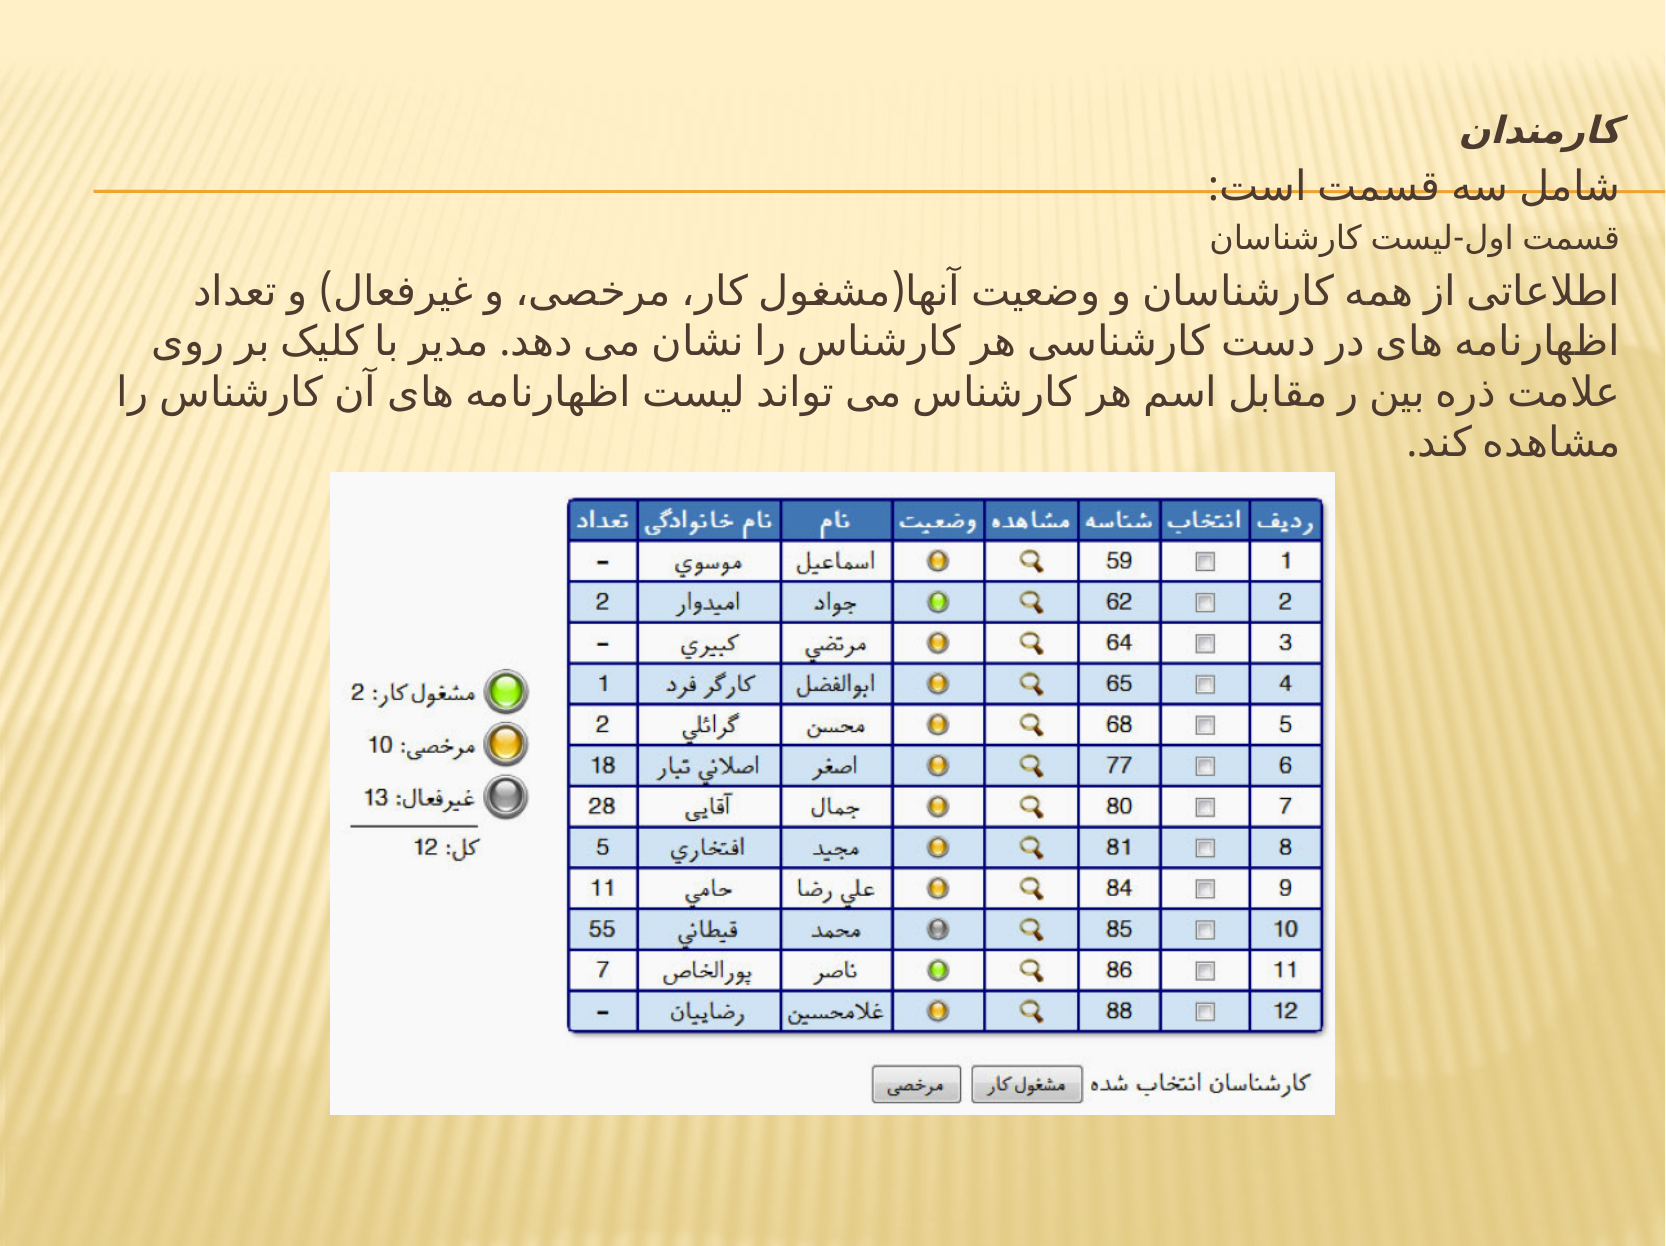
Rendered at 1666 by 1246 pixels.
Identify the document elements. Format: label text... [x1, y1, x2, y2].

picture [330, 472, 1335, 1115]
list کارمندان شامل سه قسمت است: قسمت اول-لیست کارشناسان اطلاعاتی از همه کارشناسان و وضعیت آنها(مشغول کار، مرخصی، و غیرفعال) و تعداد اظهارنامه های در دست کارشناسی هر کارشناس را نشان می دهد. مدیر با کلیک بر روی علامت ذره بین ر مقابل اسم هر کارشناس می تواند لیست اظهارنامه های آن کارشناس را مشاهده کند. [55, 97, 1638, 1104]
